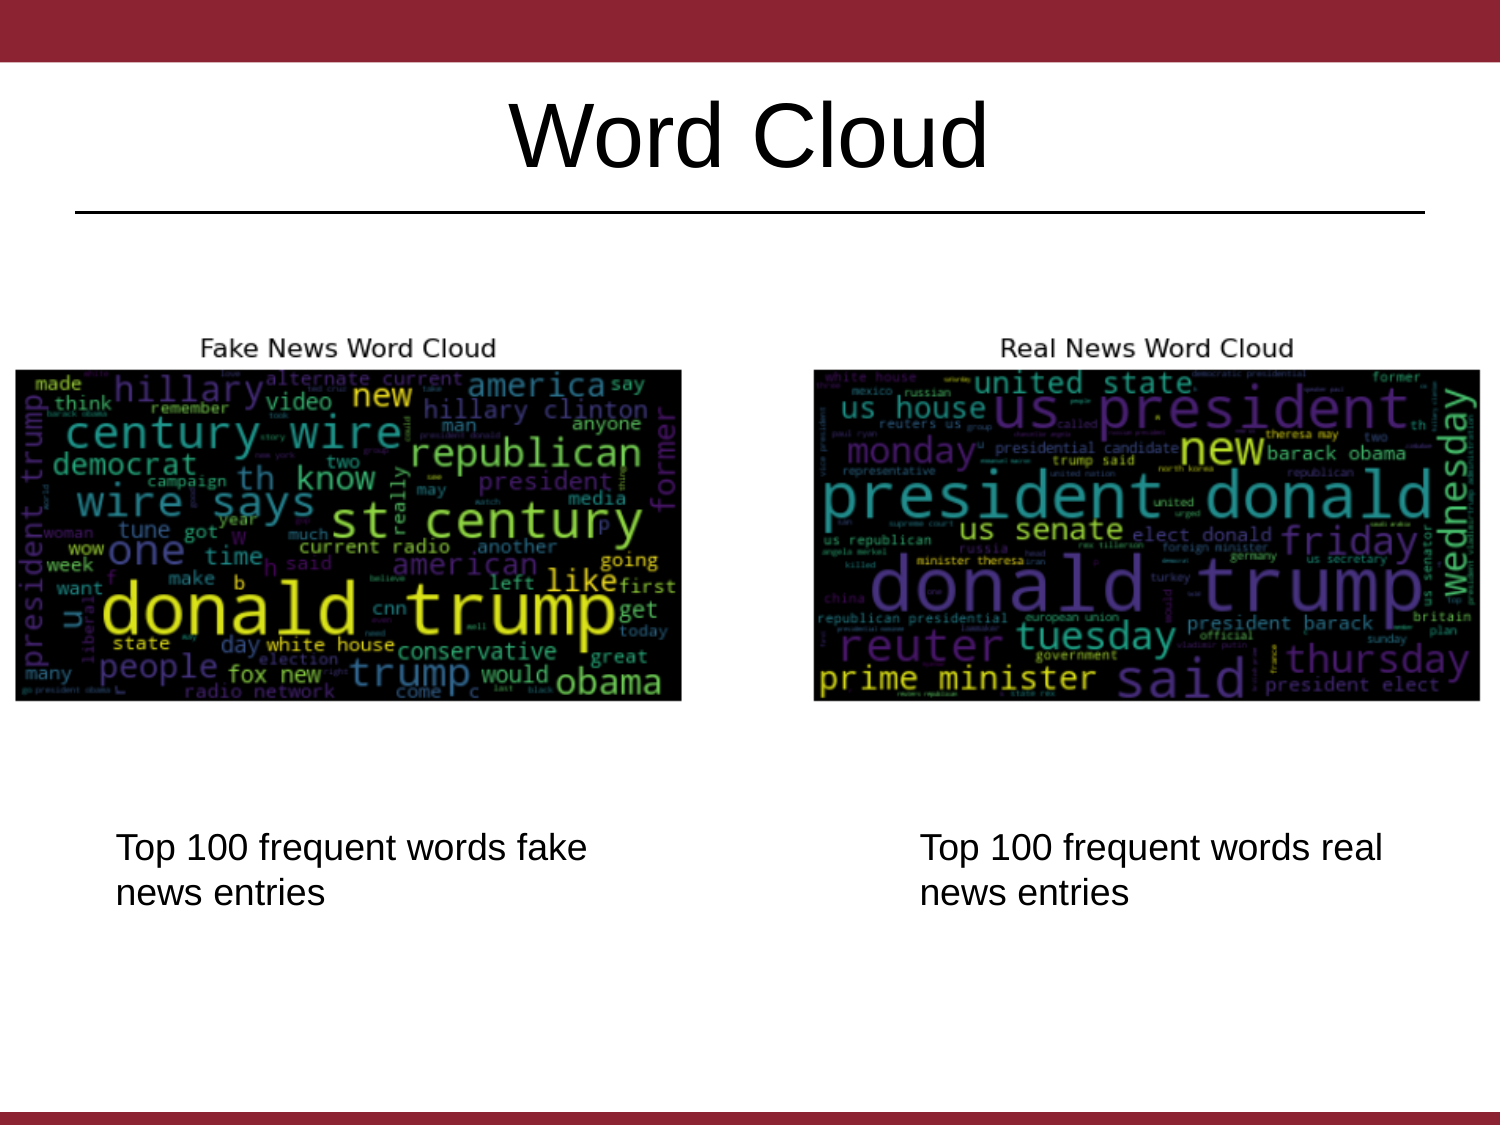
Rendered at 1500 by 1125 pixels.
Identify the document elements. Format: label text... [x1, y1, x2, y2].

picture [0, 323, 1496, 718]
text_box Top 100 frequent words fake news entries [108, 815, 622, 966]
title Word Cloud [74, 36, 1426, 226]
text_box Top 100 frequent words real news entries [911, 815, 1425, 966]
